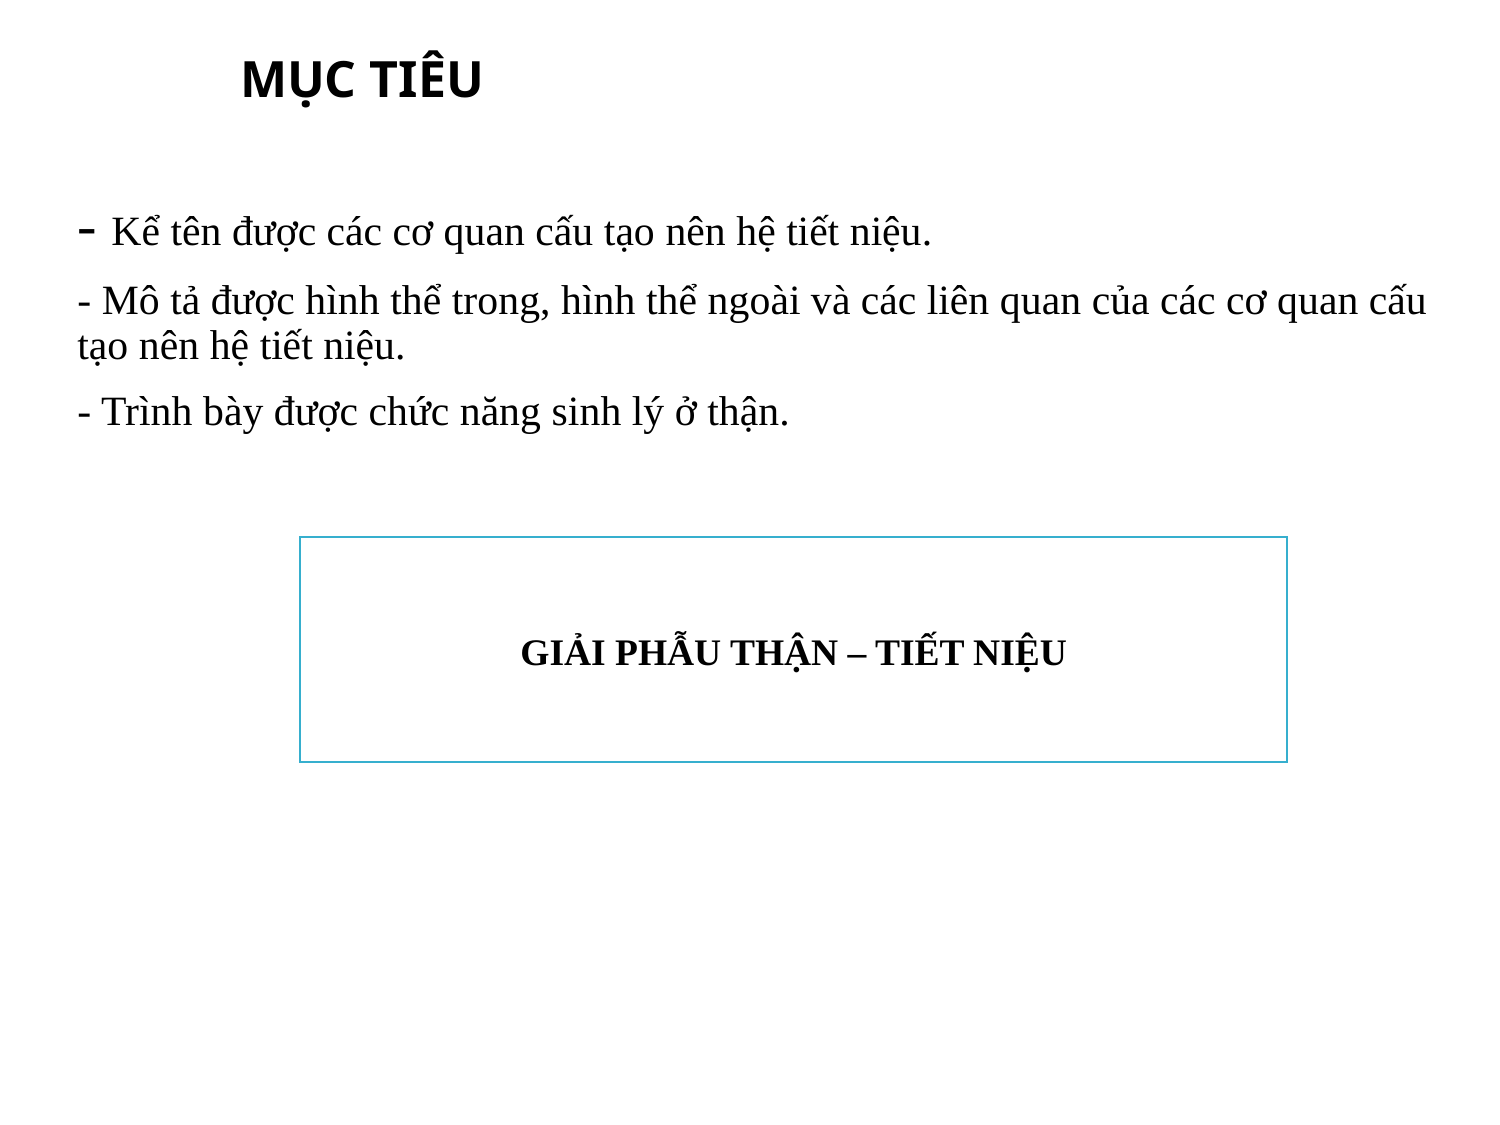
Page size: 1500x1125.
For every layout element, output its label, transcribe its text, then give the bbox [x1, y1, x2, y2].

text_box GIẢI PHẪU THẬN – TIẾT NIỆU [299, 536, 1288, 763]
list - Kể tên được các cơ quan cấu tạo nên hệ tiết niệu. - Mô tả được hình thể trong, hình thể ngoài và các liên quan của các cơ quan cấu tạo nên hệ tiết niệu. - Trình bày được chức năng sinh lý ở thận. [62, 187, 1450, 488]
title MỤC TIÊU [225, 24, 775, 138]
